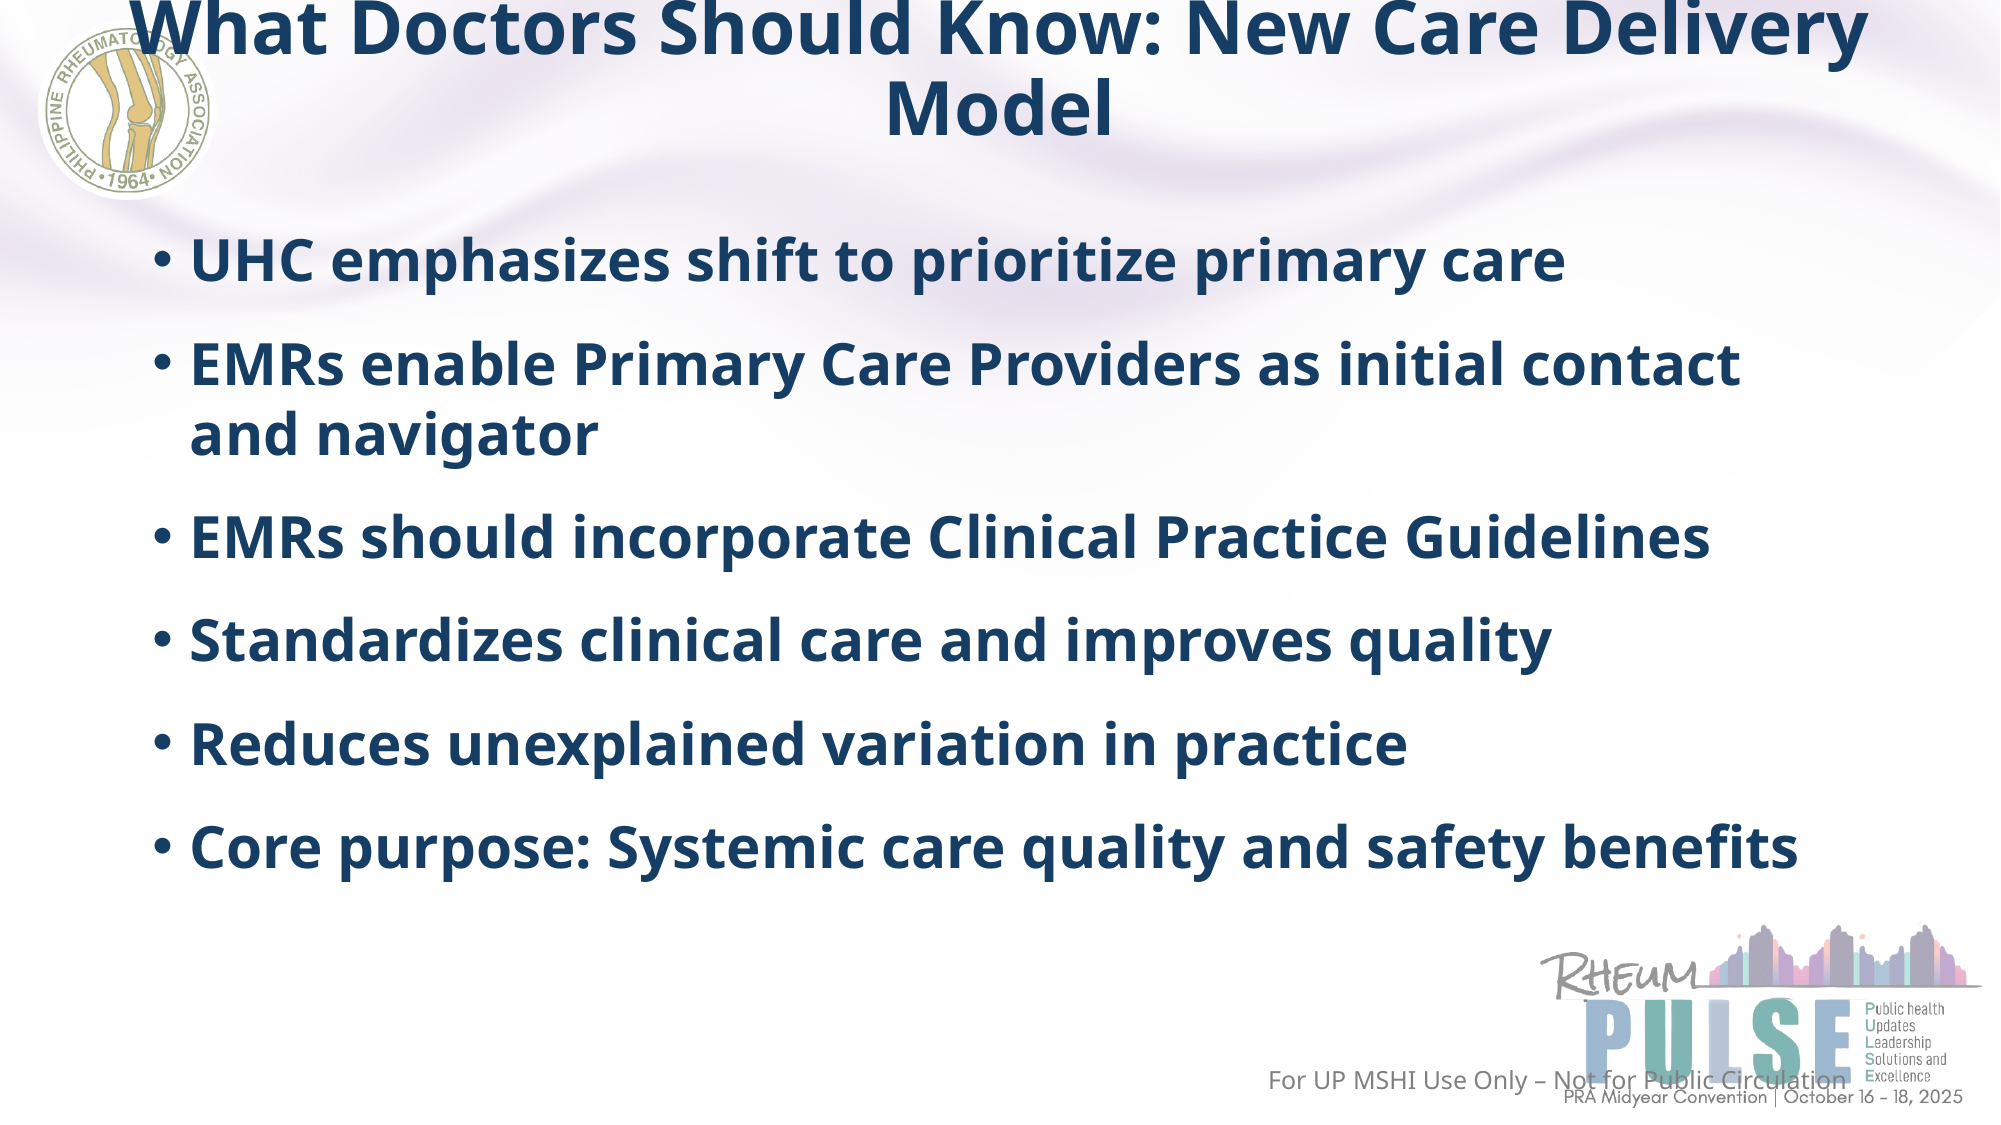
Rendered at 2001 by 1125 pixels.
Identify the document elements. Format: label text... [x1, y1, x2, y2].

title What Doctors Should Know: New Care Delivery Model [0, 0, 2000, 142]
list UHC emphasizes shift to prioritize primary care EMRs enable Primary Care Providers as initial contact and navigator EMRs should incorporate Clinical Practice Guidelines Standardizes clinical care and improves quality Reduces unexplained variation in practice Core purpose: Systemic care quality and safety benefits [137, 215, 1863, 1043]
